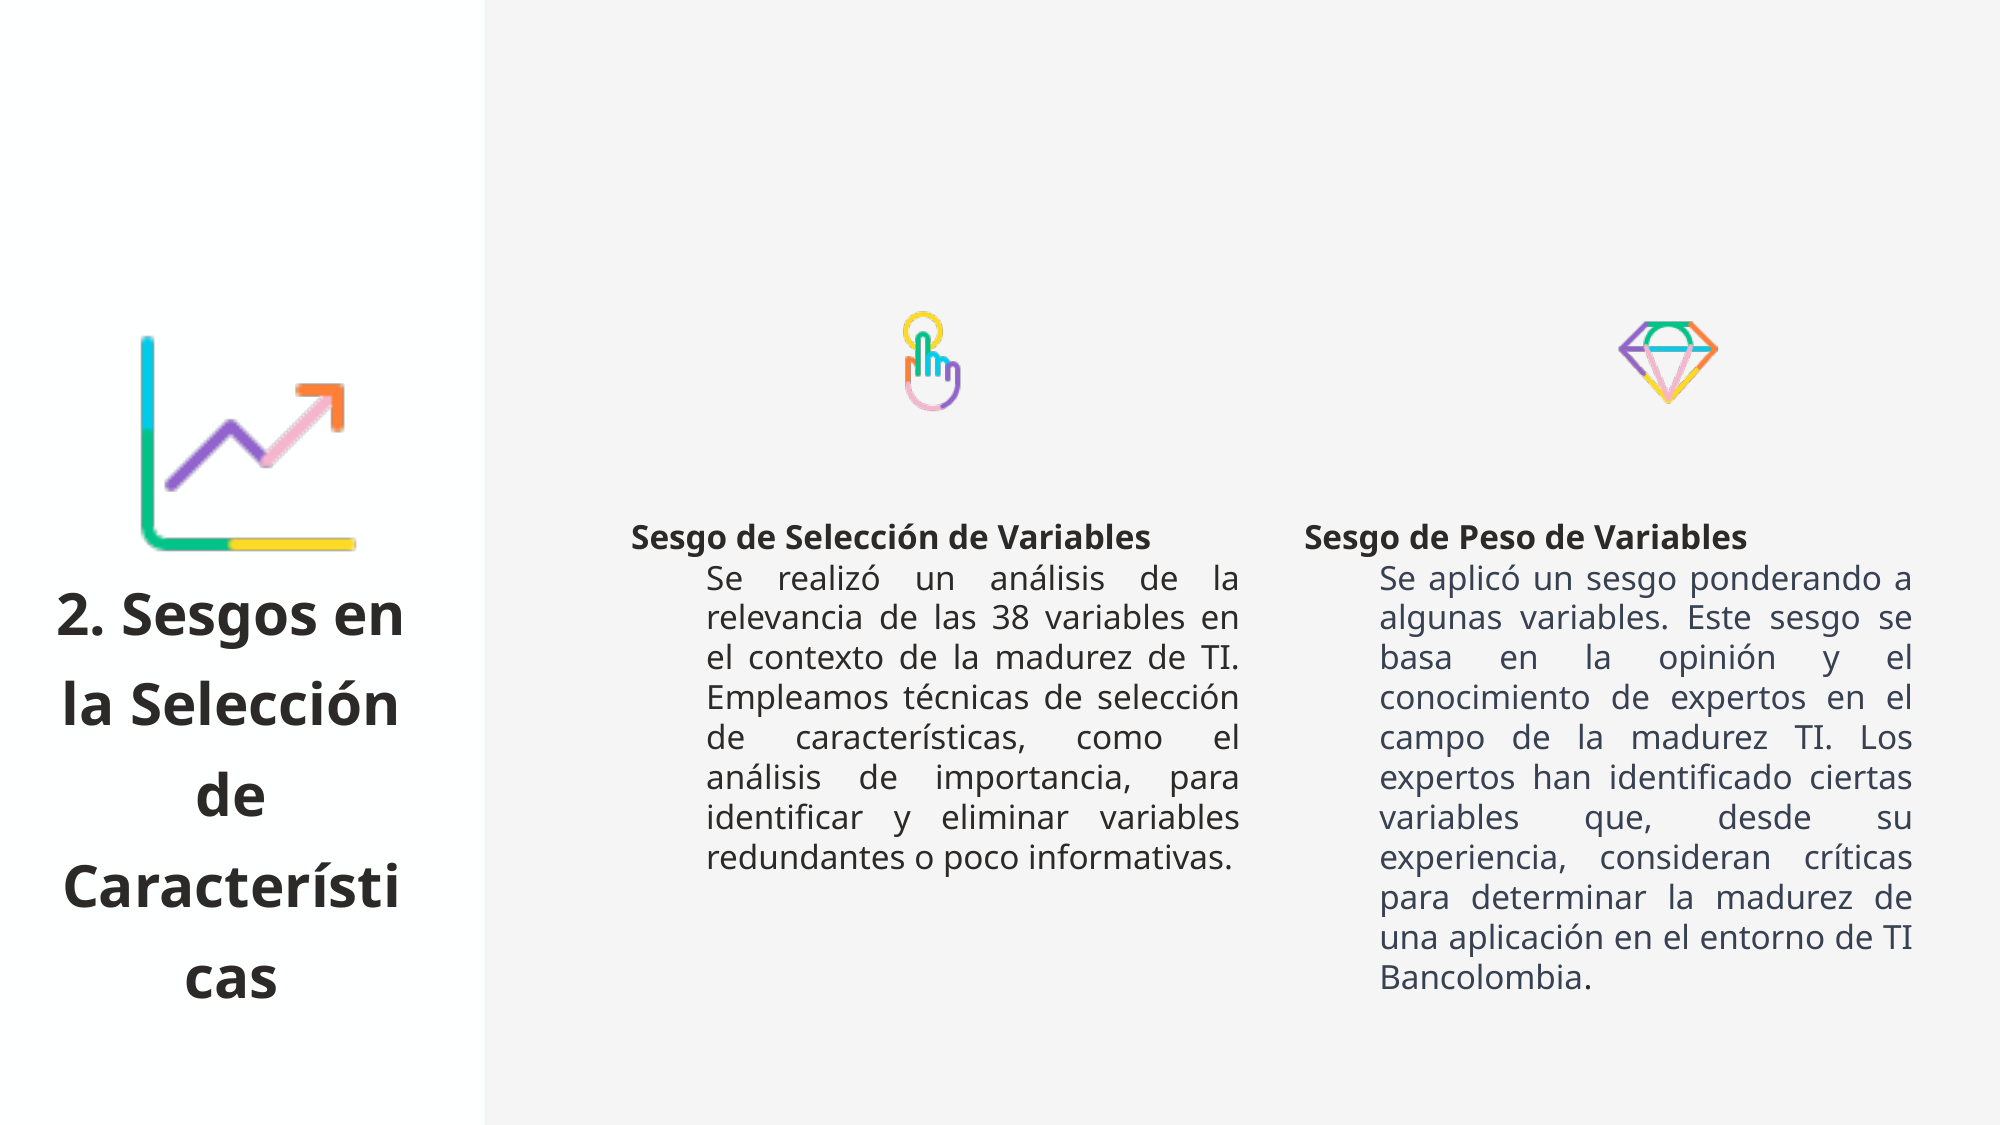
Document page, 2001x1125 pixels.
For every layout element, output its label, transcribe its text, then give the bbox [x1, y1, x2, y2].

picture [107, 302, 392, 587]
picture [1609, 301, 1728, 421]
text_box Sesgo de Selección de Variables Se realizó un análisis de la relevancia de las 38 variables en el contexto de la madurez de TI. Empleamos técnicas de selección de características, como el análisis de importancia, para identificar y eliminar variables redundantes o poco informativas. [616, 509, 1256, 884]
text_box 2. Sesgos en la Selección de Características [49, 549, 449, 1017]
picture [876, 301, 995, 421]
text_box Sesgo de Peso de Variables Se aplicó un sesgo ponderando a algunas variables. Este sesgo se basa en la opinión y el conocimiento de expertos en el campo de la madurez TI. Los expertos han identificado ciertas variables que, desde su experiencia, consideran críticas para determinar la madurez de una aplicación en el entorno de TI Bancolombia. [1289, 509, 1929, 1004]
